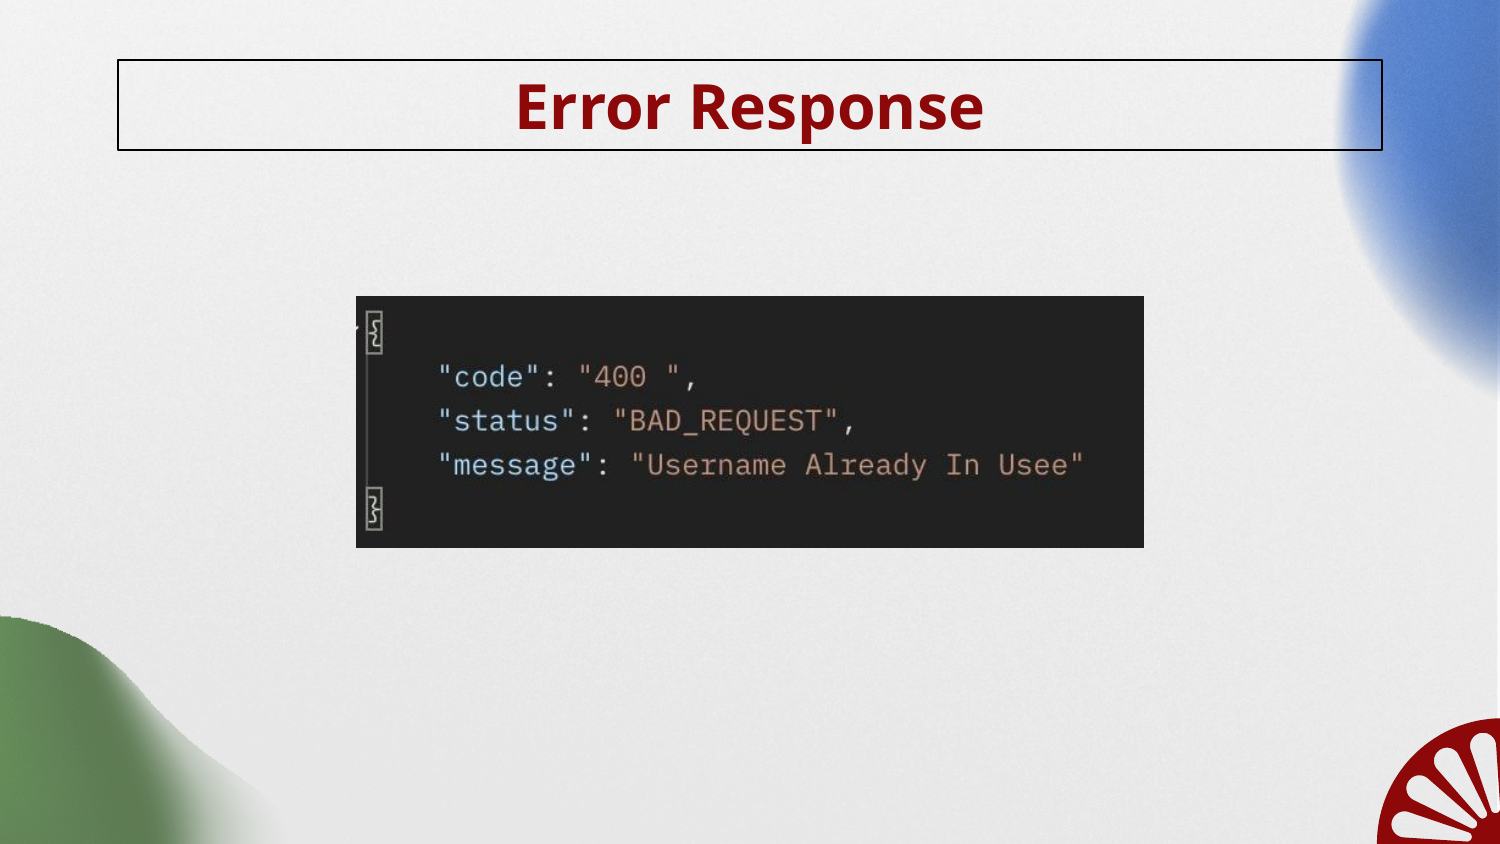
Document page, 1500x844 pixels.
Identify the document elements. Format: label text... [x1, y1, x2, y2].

title Error Response [118, 60, 1382, 150]
text_box [1376, 718, 1500, 844]
picture [355, 295, 1145, 548]
